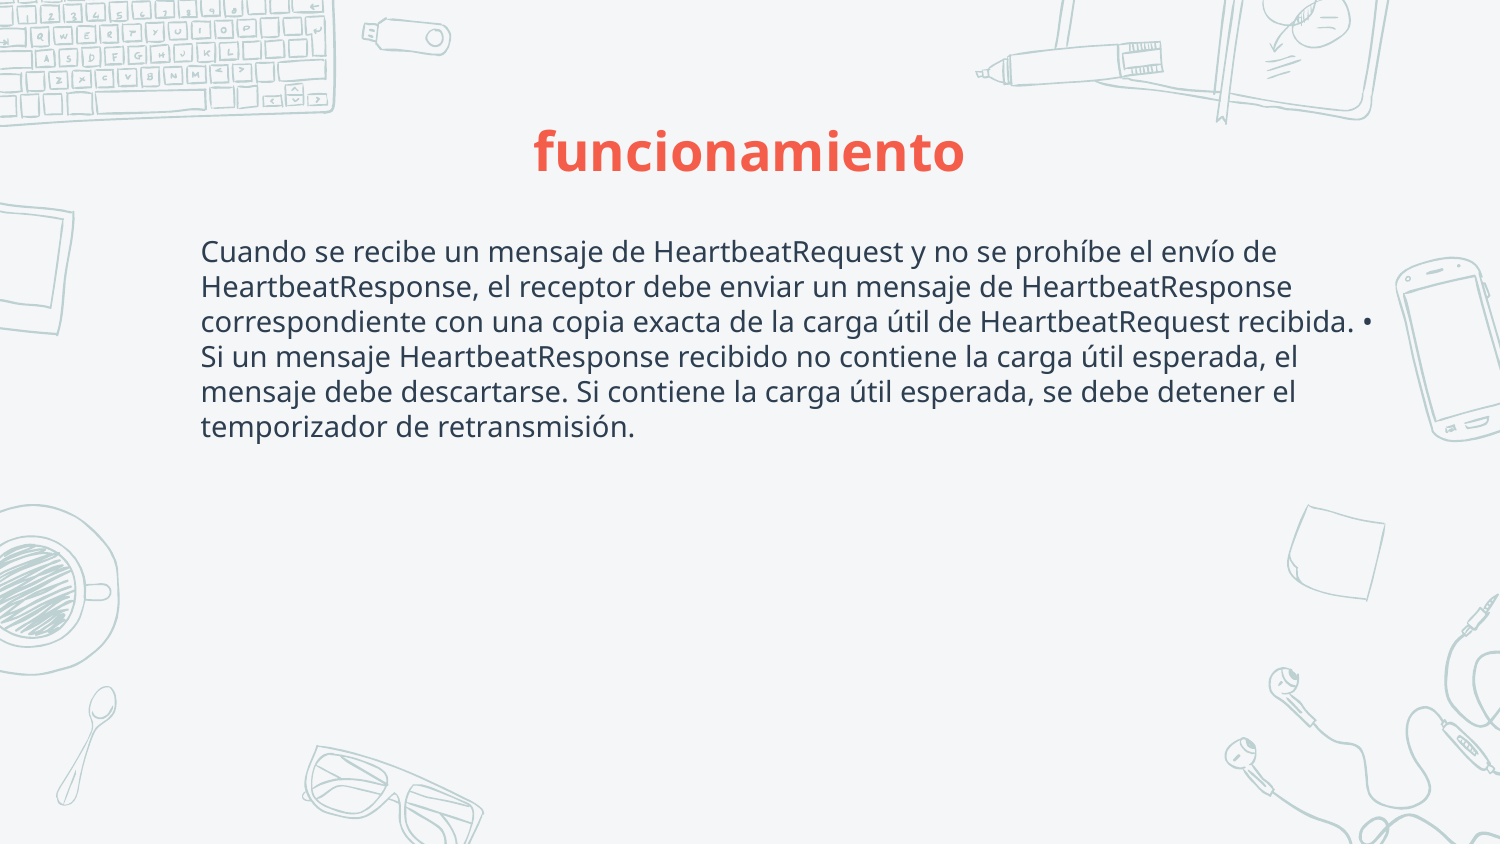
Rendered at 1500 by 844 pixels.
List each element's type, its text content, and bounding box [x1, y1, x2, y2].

list Cuando se recibe un mensaje de HeartbeatRequest y no se prohíbe el envío de HeartbeatResponse, el receptor debe enviar un mensaje de HeartbeatResponse correspondiente con una copia exacta de la carga útil de HeartbeatRequest recibida. • Si un mensaje HeartbeatResponse recibido no contiene la carga útil esperada, el mensaje debe descartarse. Si contiene la carga útil esperada, se debe detener el temporizador de retransmisión. [185, 218, 1404, 790]
title funcionamiento [185, 102, 1315, 198]
